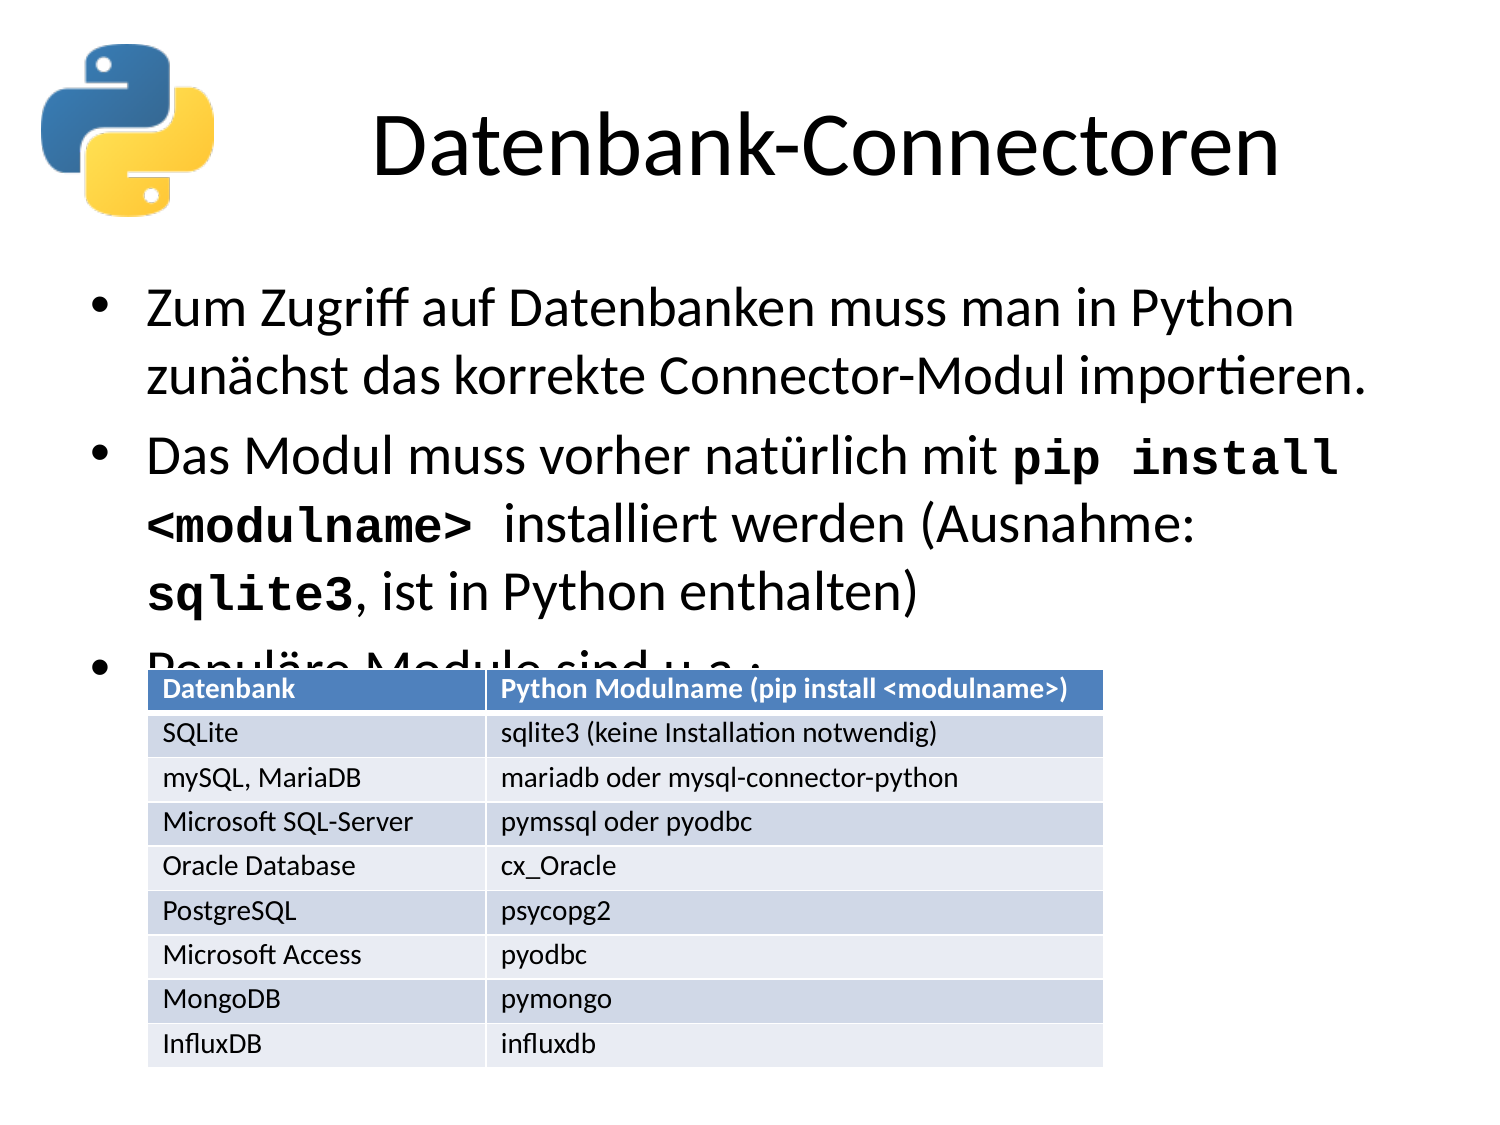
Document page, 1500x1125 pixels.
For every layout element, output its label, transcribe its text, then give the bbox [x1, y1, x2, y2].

table_cell InfluxDB [148, 1024, 485, 1067]
picture [41, 44, 214, 217]
table_cell pymongo [487, 980, 1103, 1023]
table_cell pyodbc [487, 936, 1103, 978]
table_header Datenbank [148, 670, 485, 710]
list Zum Zugriff auf Datenbanken muss man in Python zunächst das korrekte Connector-Modul importieren. Das Modul muss vorher natürlich mit pip install <modulname> installiert werden (Ausnahme: sqlite3, ist in Python enthalten) Populäre Module sind u.a.: [75, 262, 1425, 713]
title Datenbank-Connectoren [230, 45, 1425, 233]
table_header Python Modulname (pip install <modulname>) [487, 670, 1103, 710]
table_cell mySQL, MariaDB [148, 758, 485, 801]
table_cell Oracle Database [148, 847, 485, 890]
table_cell sqlite3 (keine Installation notwendig) [487, 716, 1103, 757]
table_cell SQLite [148, 716, 485, 757]
table_cell mariadb oder mysql-connector-python [487, 758, 1103, 801]
table_cell cx_Oracle [487, 847, 1103, 890]
table_cell psycopg2 [487, 891, 1103, 934]
table_cell PostgreSQL [148, 891, 485, 934]
table_cell Microsoft Access [148, 936, 485, 978]
table_cell pymssql oder pyodbc [487, 803, 1103, 845]
table_cell Microsoft SQL-Server [148, 803, 485, 845]
table_cell MongoDB [148, 980, 485, 1023]
table_cell influxdb [487, 1024, 1103, 1067]
